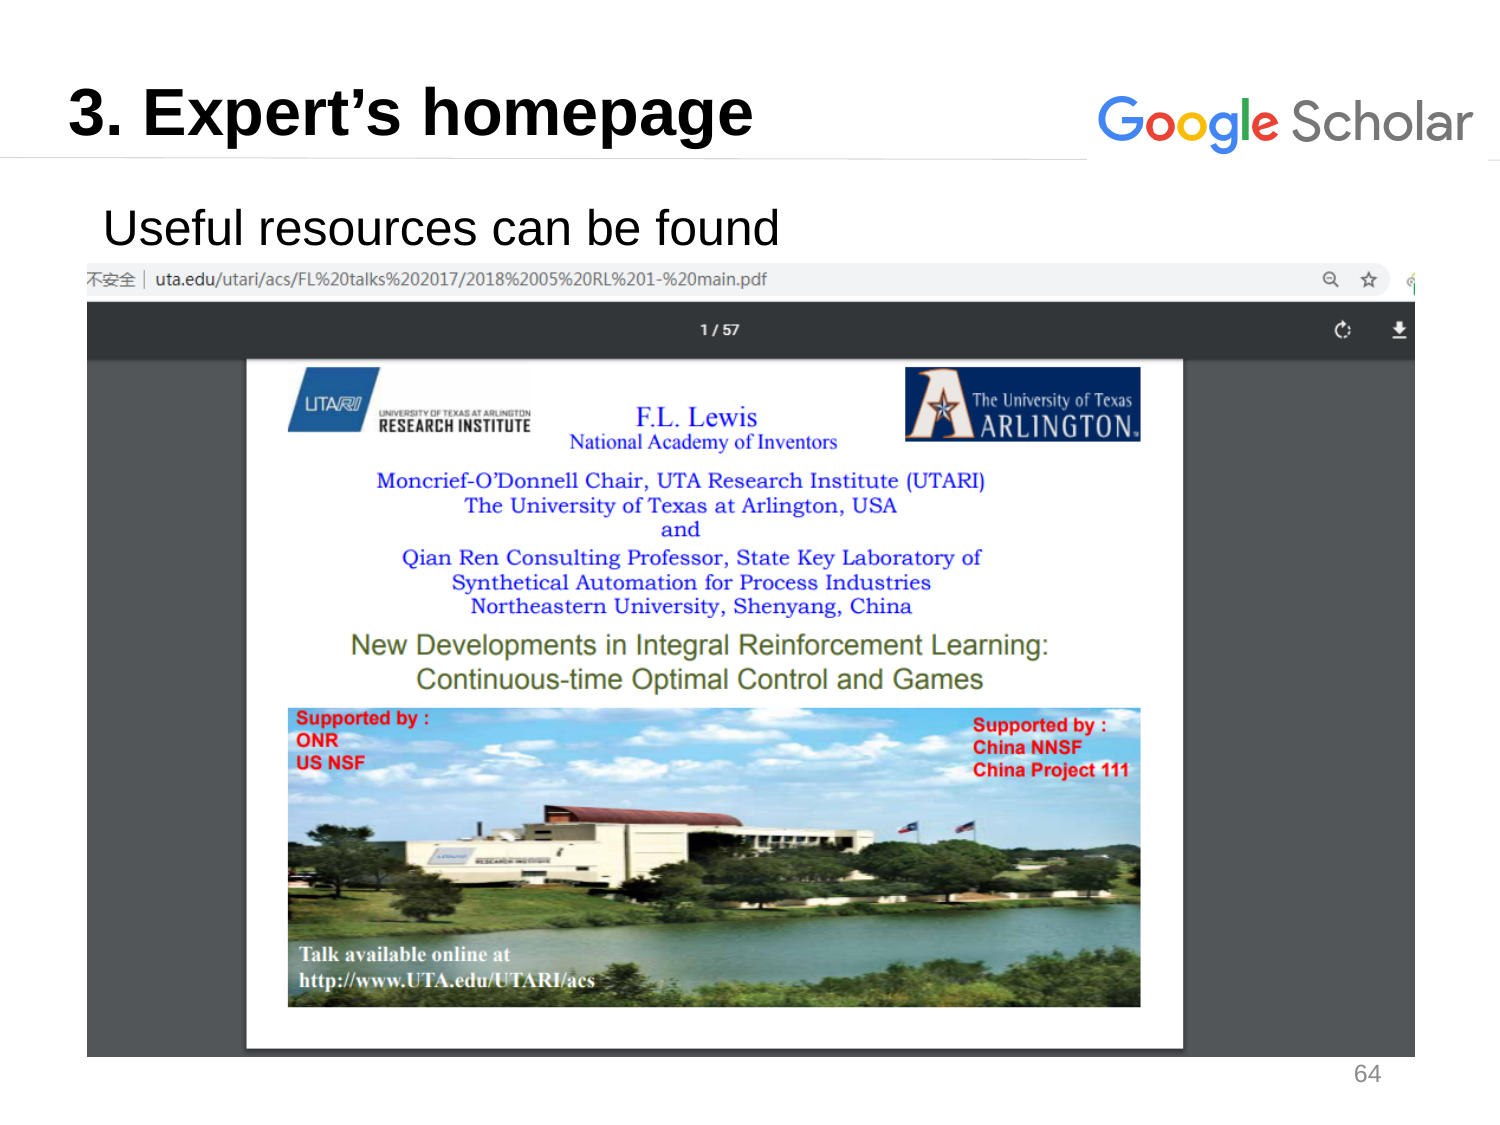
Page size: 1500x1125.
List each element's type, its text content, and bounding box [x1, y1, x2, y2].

picture [87, 263, 1415, 1057]
picture [1087, 78, 1488, 161]
text_box 3. Expert’s homepage [53, 61, 1234, 156]
text_box Useful resources can be found [87, 188, 1500, 264]
slide_number 64 [1059, 1057, 1397, 1103]
